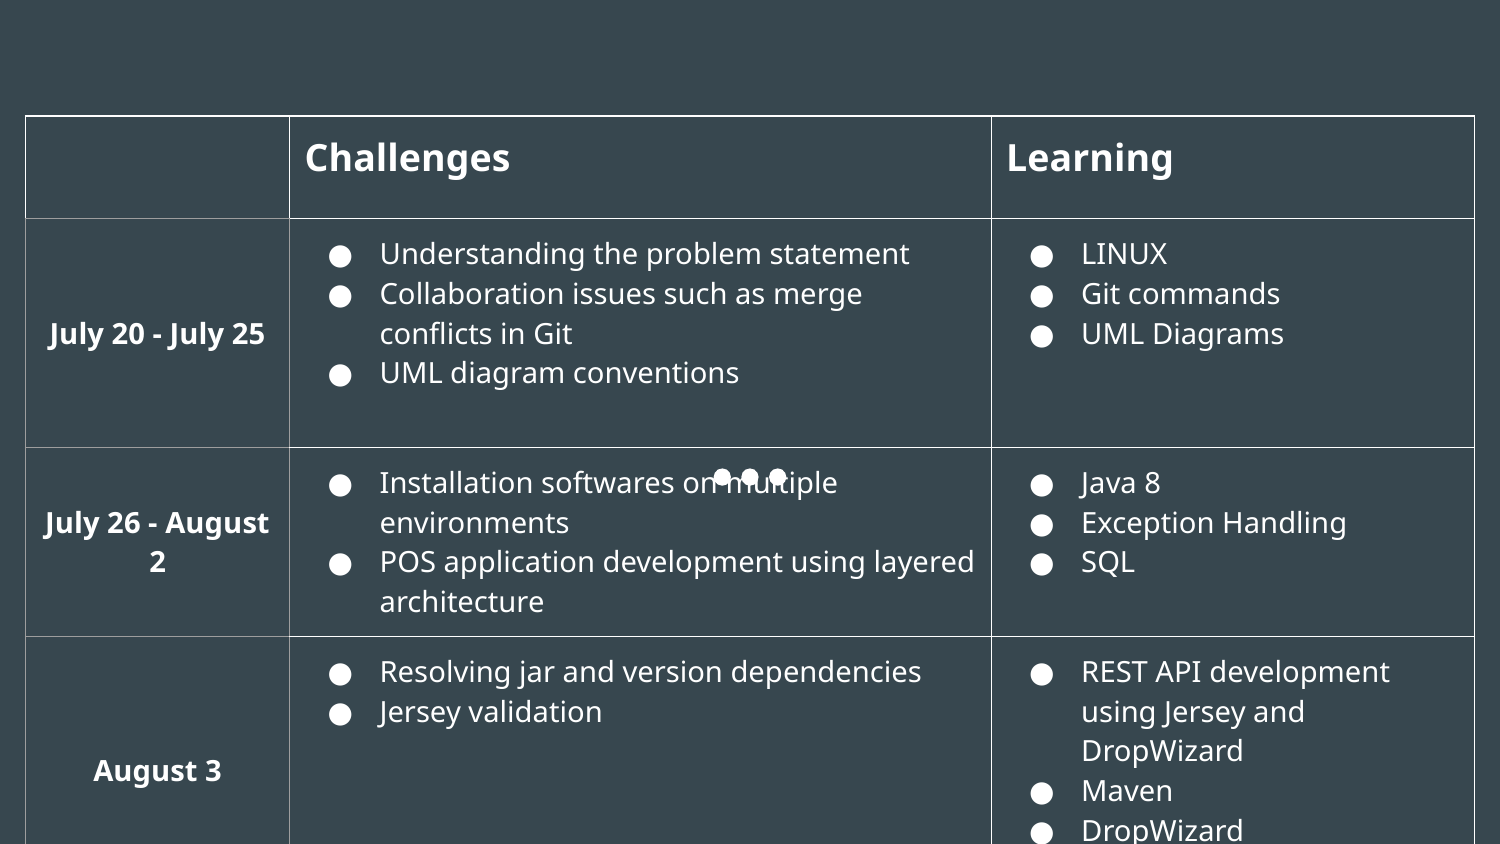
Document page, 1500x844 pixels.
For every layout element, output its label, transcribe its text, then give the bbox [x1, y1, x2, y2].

table_header Learning [992, 117, 1474, 218]
table_cell Understanding the problem statement Collaboration issues such as merge conflicts in Git UML diagram conventions [290, 219, 991, 447]
table_cell Installation softwares on multiple environments POS application development using layered architecture [290, 448, 991, 636]
table_header Challenges [290, 117, 991, 218]
table_cell Java 8 Exception Handling SQL [992, 448, 1474, 636]
table_cell July 26 - August 2 [26, 448, 289, 636]
table_cell REST API development using Jersey and DropWizard Maven DropWizard [992, 637, 1474, 844]
table_cell August 3 [26, 637, 289, 844]
table_cell July 20 - July 25 [26, 219, 289, 447]
table_cell Resolving jar and version dependencies Jersey validation [290, 637, 991, 844]
table_cell LINUX Git commands UML Diagrams [992, 219, 1474, 447]
table_header [26, 117, 289, 218]
